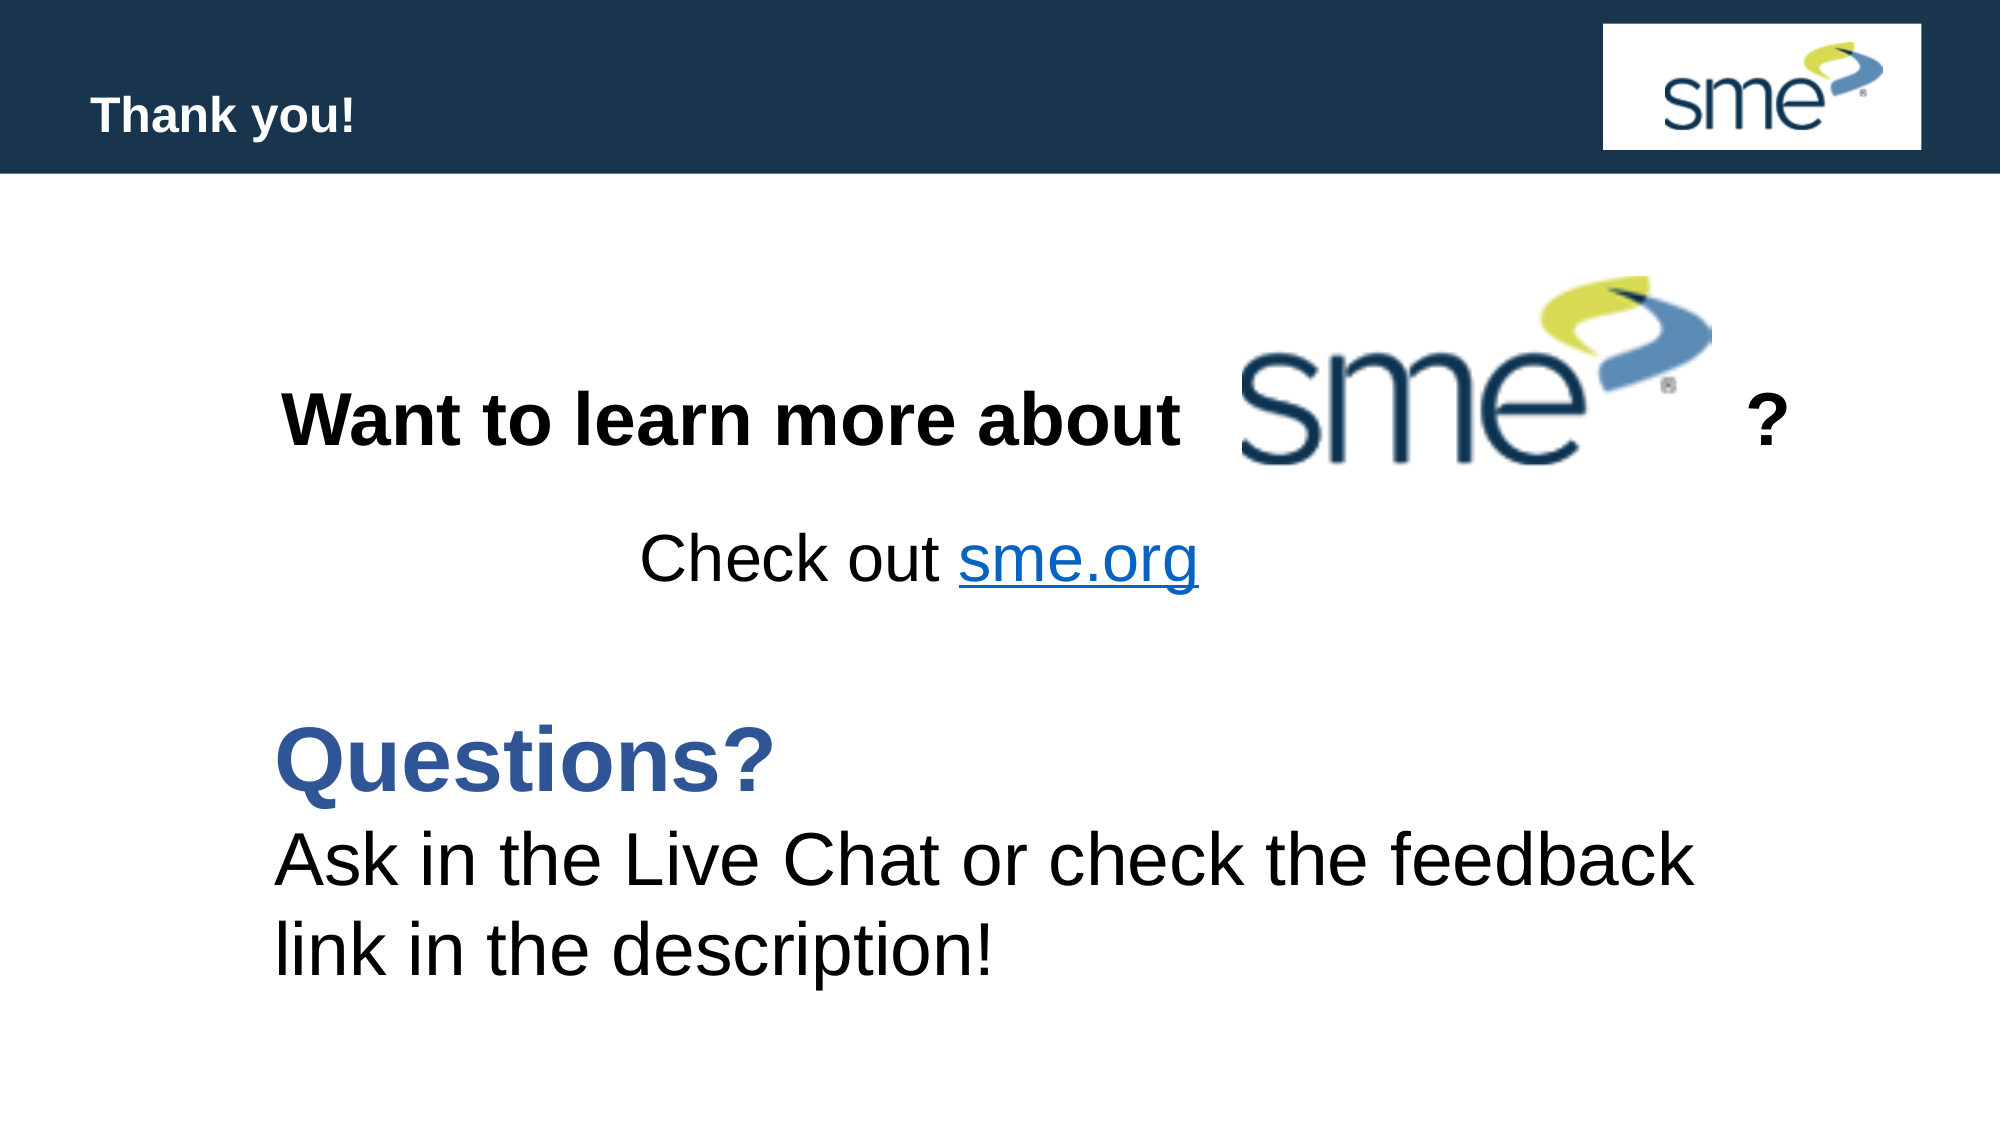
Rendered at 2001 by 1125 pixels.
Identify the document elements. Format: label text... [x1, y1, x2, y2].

text_box Want to learn more about [162, 363, 1198, 468]
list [1664, 42, 1883, 132]
text_box Check out sme.org [624, 506, 1215, 602]
text_box Questions? Ask in the Live Chat or check the feedback link in the description! [259, 692, 1741, 998]
picture [1241, 276, 1712, 470]
text_box ? [1730, 363, 1807, 468]
text_box [1602, 23, 1922, 151]
title Thank you! [0, 0, 2000, 174]
